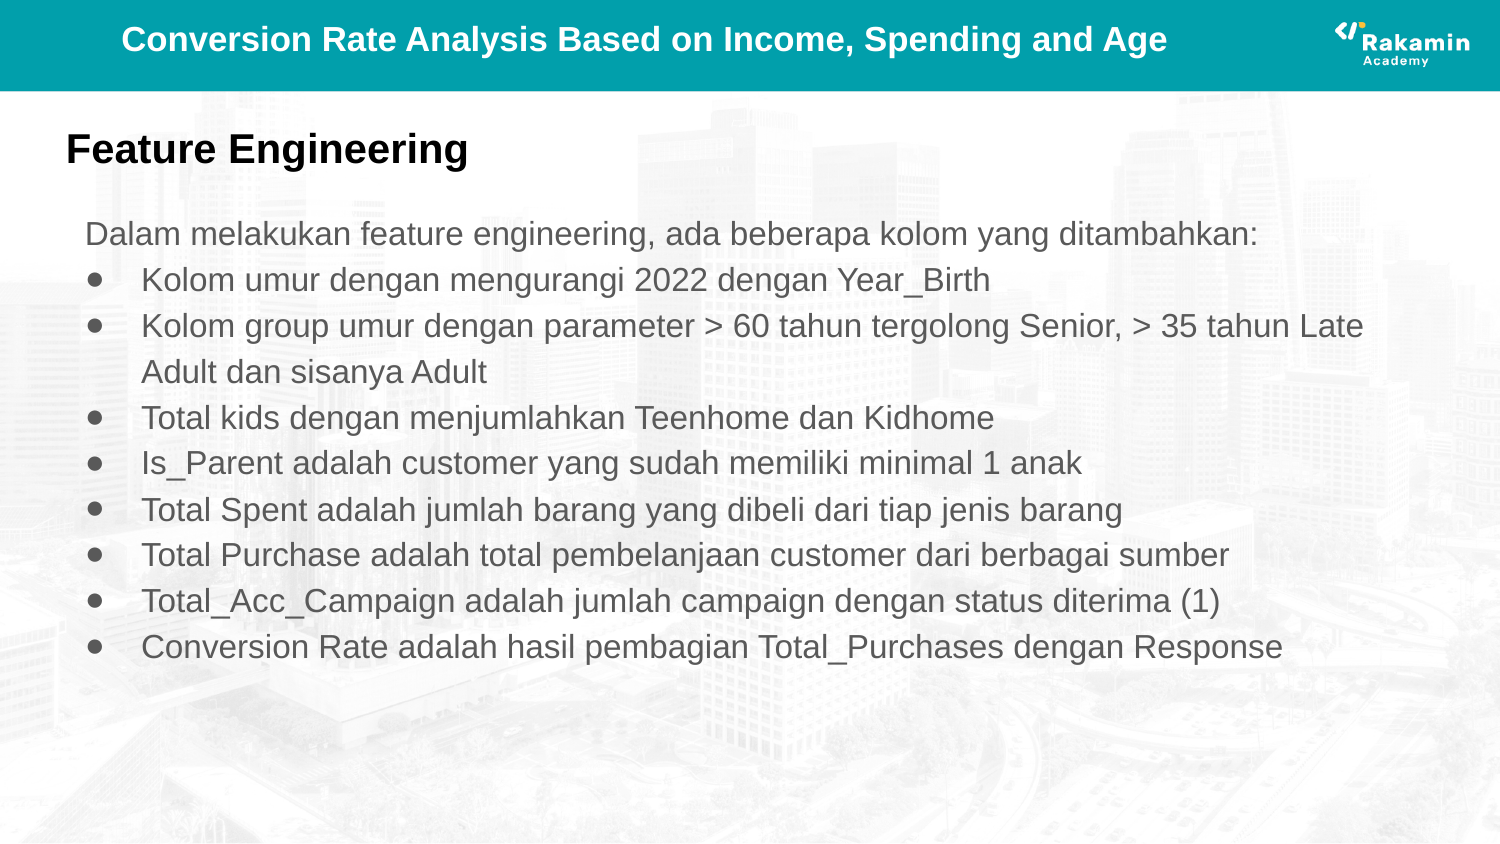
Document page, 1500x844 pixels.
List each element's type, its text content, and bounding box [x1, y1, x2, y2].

text_box Conversion Rate Analysis Based on Income, Spending and Age [0, 1, 1291, 96]
picture [0, 0, 1500, 844]
list Dalam melakukan feature engineering, ada beberapa kolom yang ditambahkan: Kolom umur dengan mengurangi 2022 dengan Year_Birth Kolom group umur dengan parameter > 60 tahun tergolong Senior, > 35 tahun Late Adult dan sisanya Adult Total kids dengan menjumlahkan Teenhome dan Kidhome Is_Parent adalah customer yang sudah memiliki minimal 1 anak Total Spent adalah jumlah barang yang dibeli dari tiap jenis barang Total Purchase adalah total pembelanjaan customer dari berbagai sumber Total_Acc_Campaign adalah jumlah campaign dengan status diterima (1) Conversion Rate adalah hasil pembagian Total_Purchases dengan Response [51, 191, 1446, 800]
text_box Feature Engineering [51, 114, 1446, 179]
